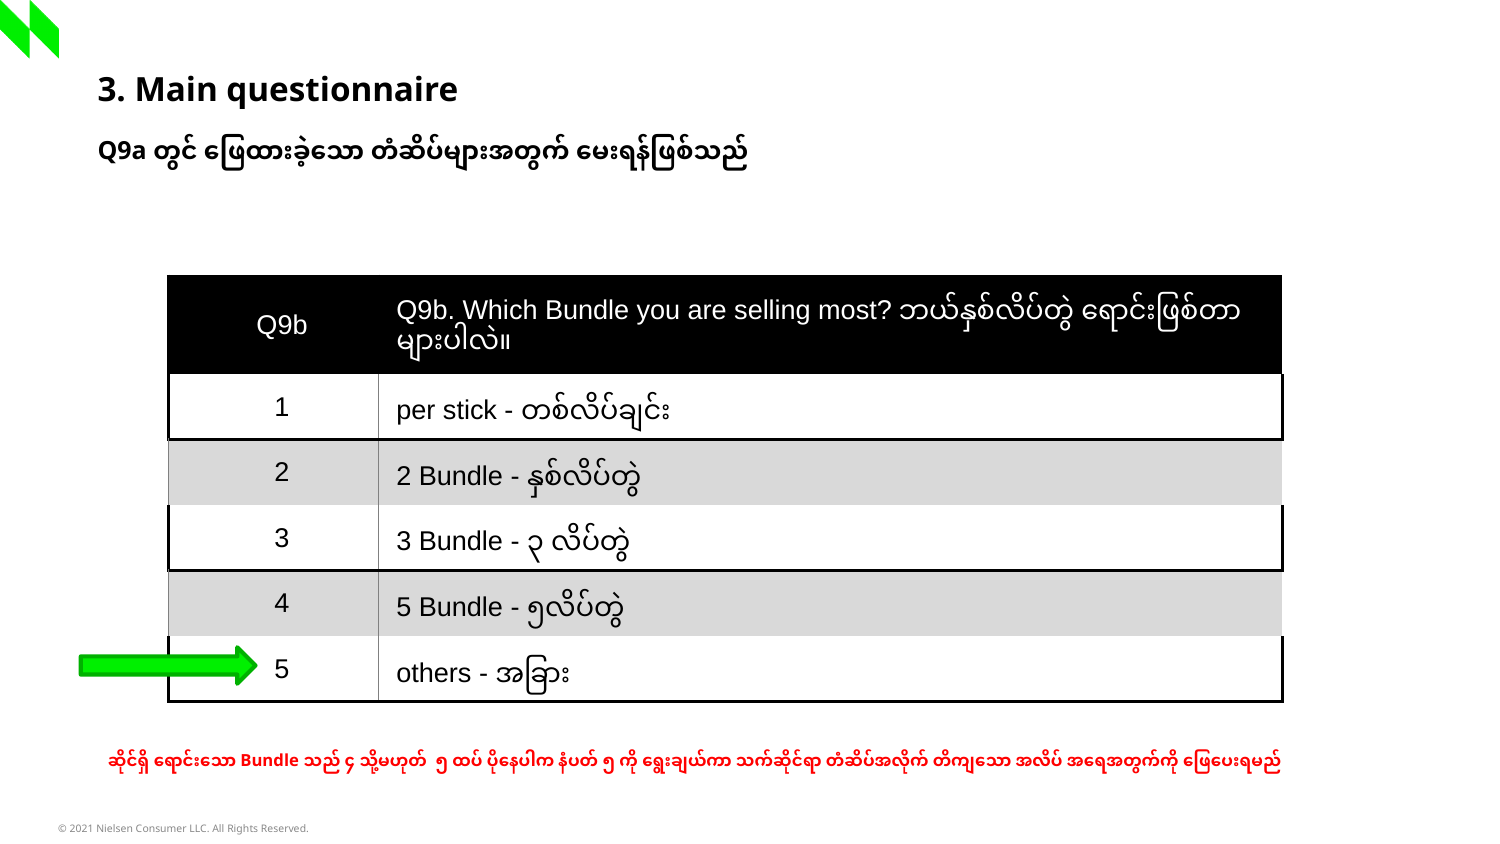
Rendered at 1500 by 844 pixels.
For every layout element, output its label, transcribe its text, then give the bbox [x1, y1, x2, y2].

table_cell 2 Bundle - နှစ်လိပ်တွဲ [379, 441, 1282, 505]
table_cell 5 [170, 636, 378, 700]
table_cell others - အခြား [379, 636, 1281, 700]
table_cell 3 Bundle - ၃ လိပ်တွဲ [379, 505, 1281, 569]
table_cell per stick - တစ်လိပ်ချင်း [379, 374, 1281, 438]
table_cell 1 [170, 374, 378, 438]
table_cell 4 [169, 572, 378, 636]
table_header Q9b [170, 277, 377, 374]
list ဆိုင်ရှိ ရောင်းသော Bundle သည် ၄ သို့မဟုတ် ၅ ထပ် ပိုနေပါက နံပတ် ၅ ကို ရွေးချယ်ကာ သက်ဆိုင်ရာ တံဆိပ်အလိုက် တိကျသော အလိပ် အရေအတွက်ကို ဖြေပေးရမည် [107, 724, 1448, 770]
title 3. Main questionnaire [97, 58, 1436, 129]
table_header Q9b. Which Bundle you are selling most? ဘယ်နှစ်လိပ်တွဲ ရောင်းဖြစ်တာ များပါလဲ။ [380, 277, 1282, 374]
table_cell 5 Bundle - ၅လိပ်တွဲ [379, 572, 1282, 636]
table_cell 2 [169, 441, 378, 505]
list Q9a တွင် ဖြေထားခဲ့သော တံဆိပ်များအတွက် မေးရန်ဖြစ်သည် [97, 134, 1437, 174]
picture [0, 0, 59, 59]
text_box [78, 645, 258, 686]
table_cell 3 [170, 505, 378, 569]
